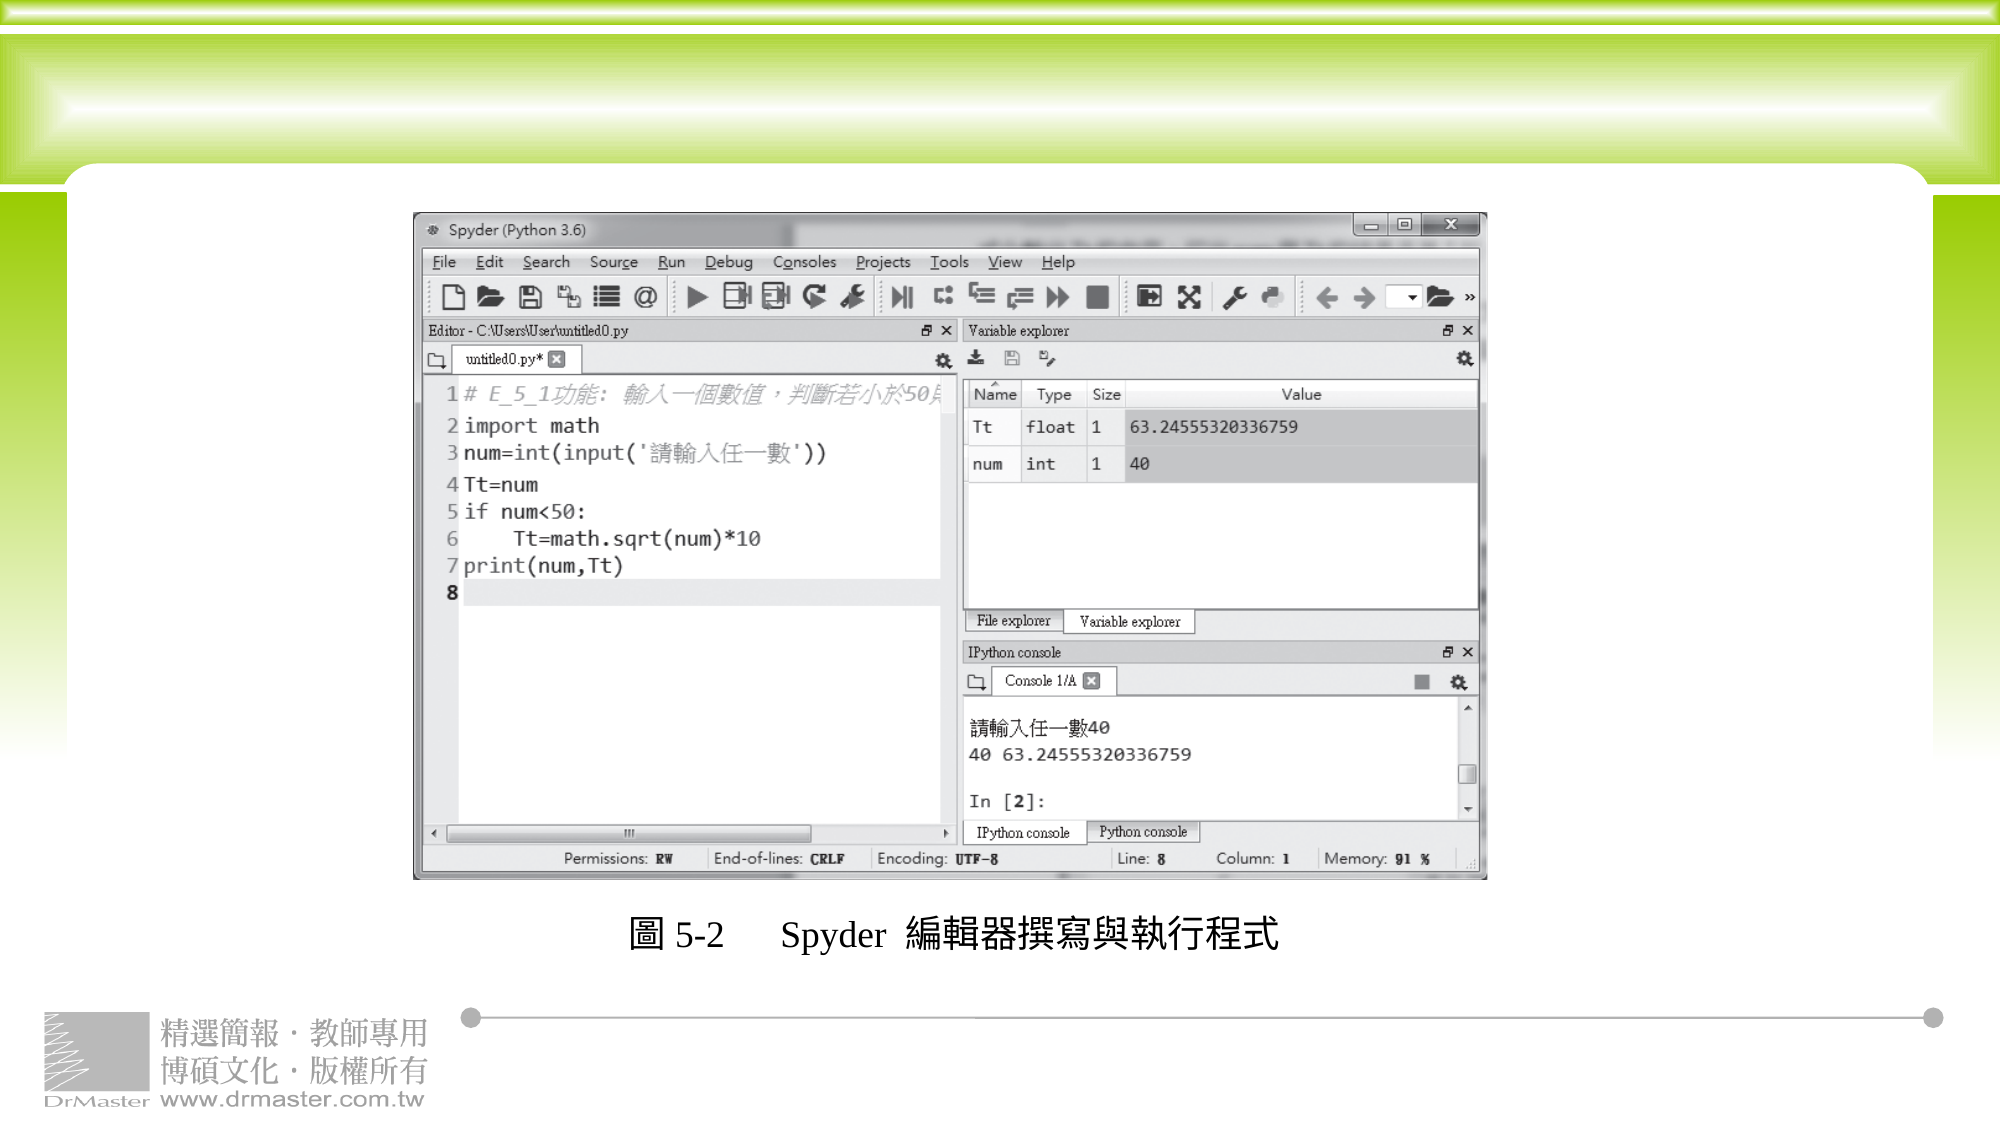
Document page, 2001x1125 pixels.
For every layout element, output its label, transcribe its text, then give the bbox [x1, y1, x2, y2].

text_box 圖5-2 Spyder 編輯器撰寫與執行程式 [613, 902, 1295, 963]
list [412, 212, 1488, 880]
picture [44, 1012, 429, 1110]
